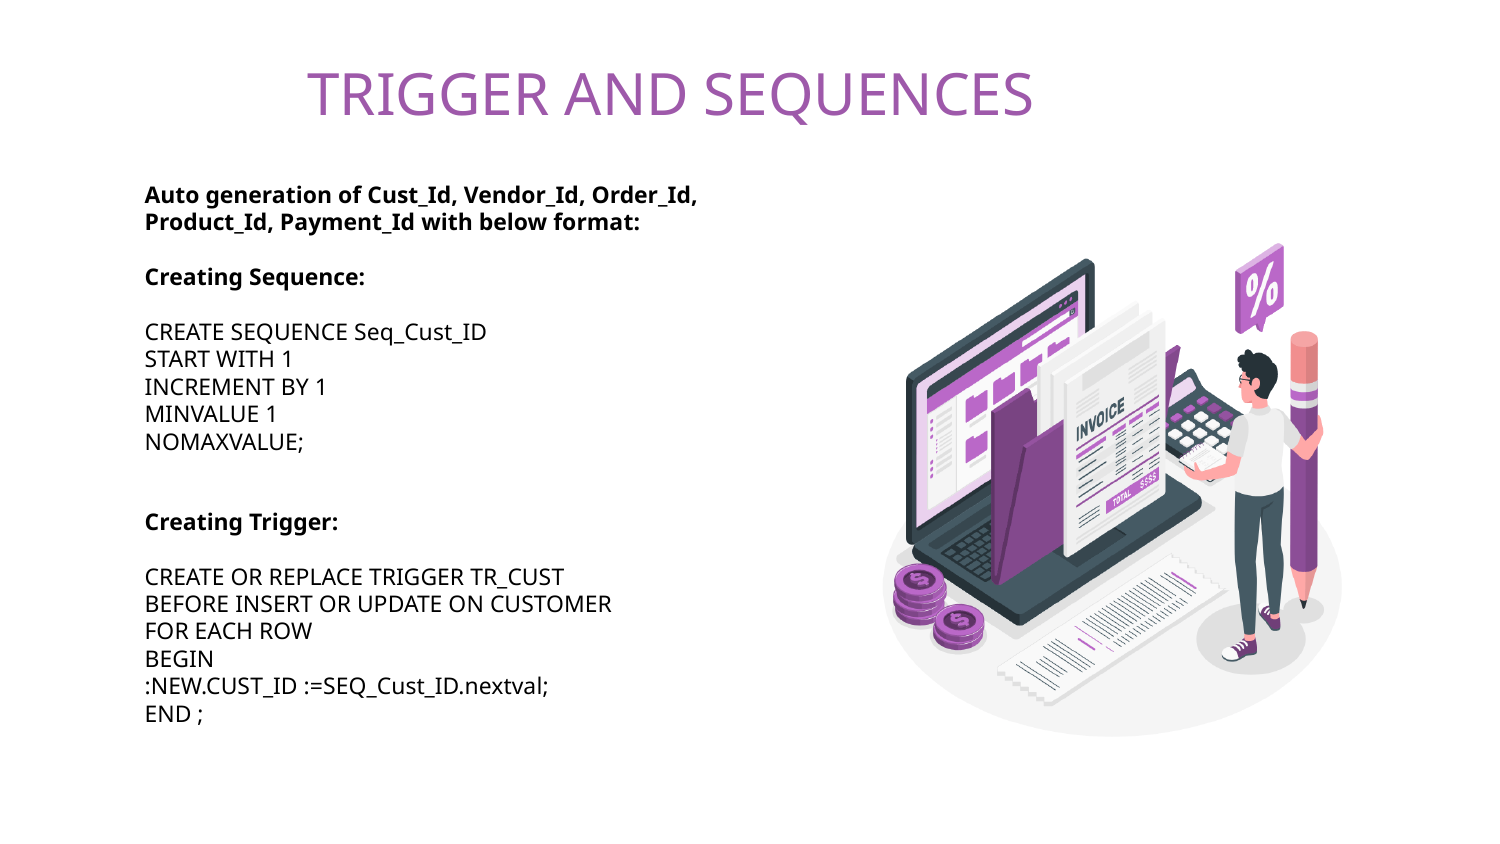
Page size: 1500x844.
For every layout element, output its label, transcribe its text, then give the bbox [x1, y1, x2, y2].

picture [880, 220, 1344, 746]
title TRIGGER AND SEQUENCES [292, 41, 1208, 155]
text_box Auto generation of Cust_Id, Vendor_Id, Order_Id, Product_Id, Payment_Id with below format: Creating Sequence: CREATE SEQUENCE Seq_Cust_ID START WITH 1 INCREMENT BY 1 MINVALUE 1 NOMAXVALUE; Creating Trigger: CREATE OR REPLACE TRIGGER TR_CUST BEFORE INSERT OR UPDATE ON CUSTOMER FOR EACH ROW BEGIN :NEW.CUST_ID :=SEQ_Cust_ID.nextval; END ; [54, 172, 829, 735]
